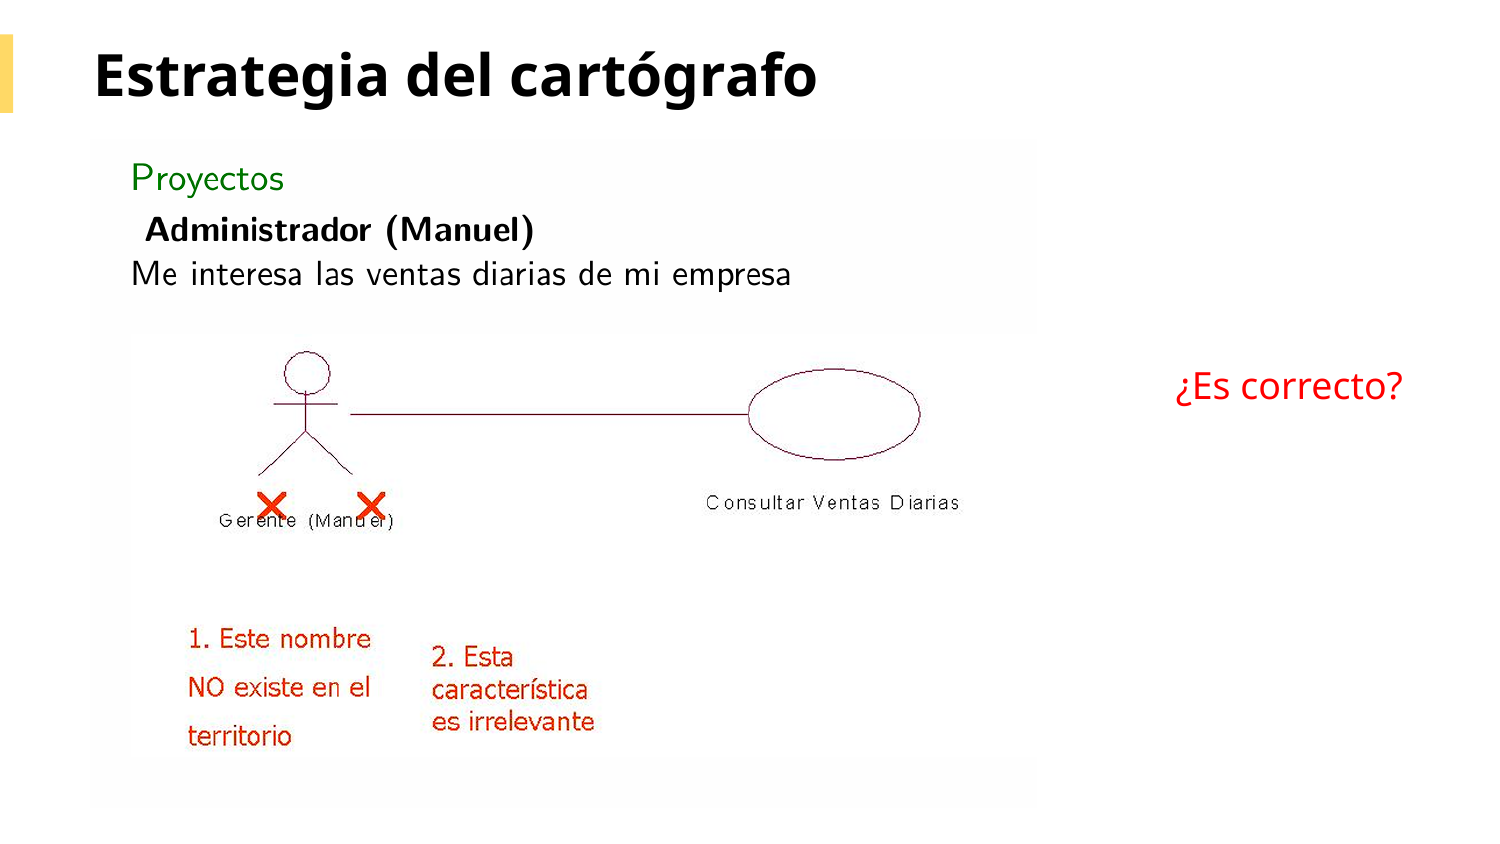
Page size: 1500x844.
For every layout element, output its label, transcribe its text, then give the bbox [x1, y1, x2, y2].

text_box [0, 34, 14, 113]
text_box ¿Es correcto? [1072, 354, 1500, 415]
picture [90, 139, 1037, 809]
text_box Estrategia del cartógrafo [78, 23, 1194, 124]
